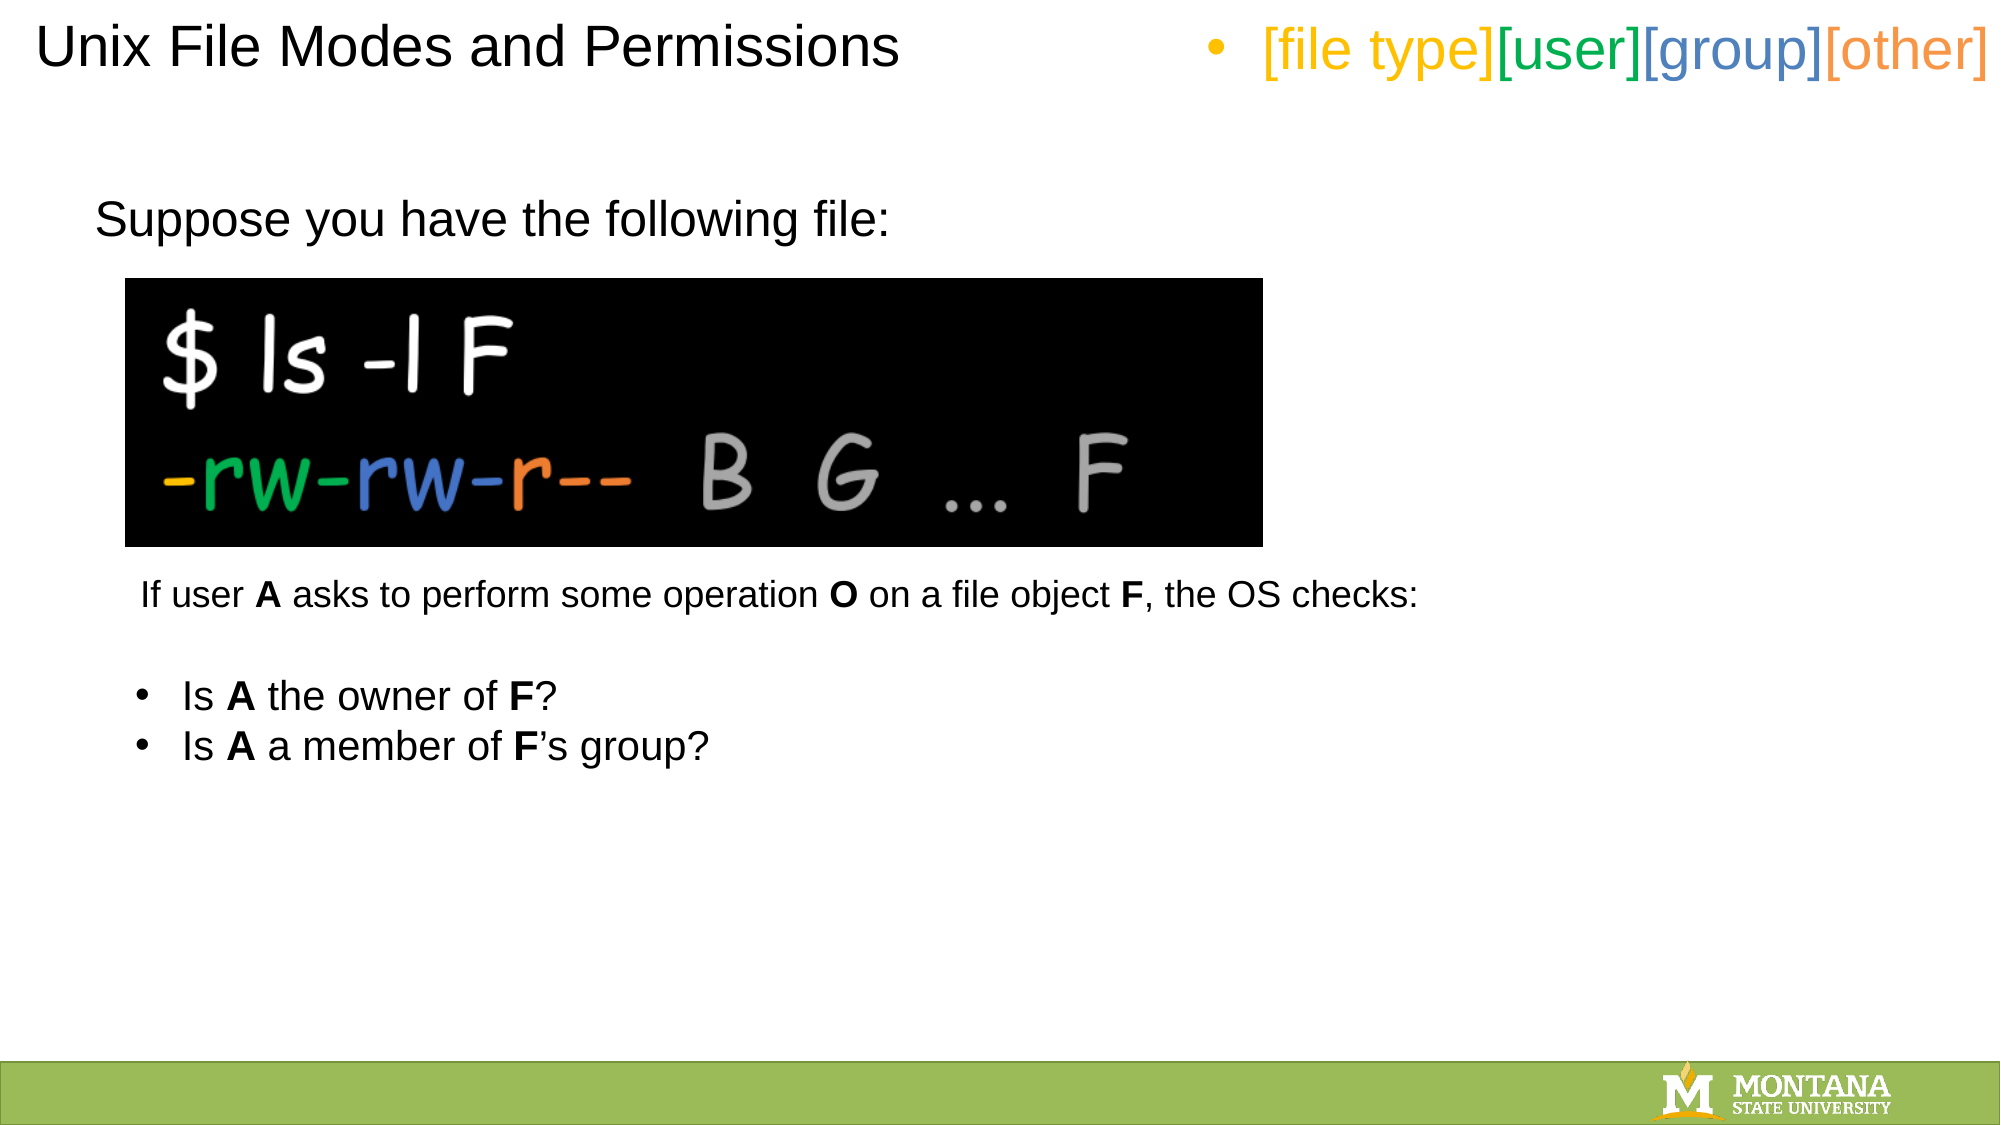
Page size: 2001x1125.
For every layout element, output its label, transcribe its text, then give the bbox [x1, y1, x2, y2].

text_box If user A asks to perform some operation O on a file object F, the OS checks: [125, 562, 1434, 623]
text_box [0, 1060, 1647, 1125]
picture [1649, 1060, 1892, 1122]
text_box Is A the owner of F? Is A a member of F’s group? [120, 661, 726, 777]
text_box Unix File Modes and Permissions [0, 0, 938, 85]
text_box [file type][user][group][other] [1191, 3, 2000, 89]
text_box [1892, 1060, 2000, 1125]
picture [124, 278, 1263, 548]
text_box Suppose you have the following file: [79, 178, 907, 254]
